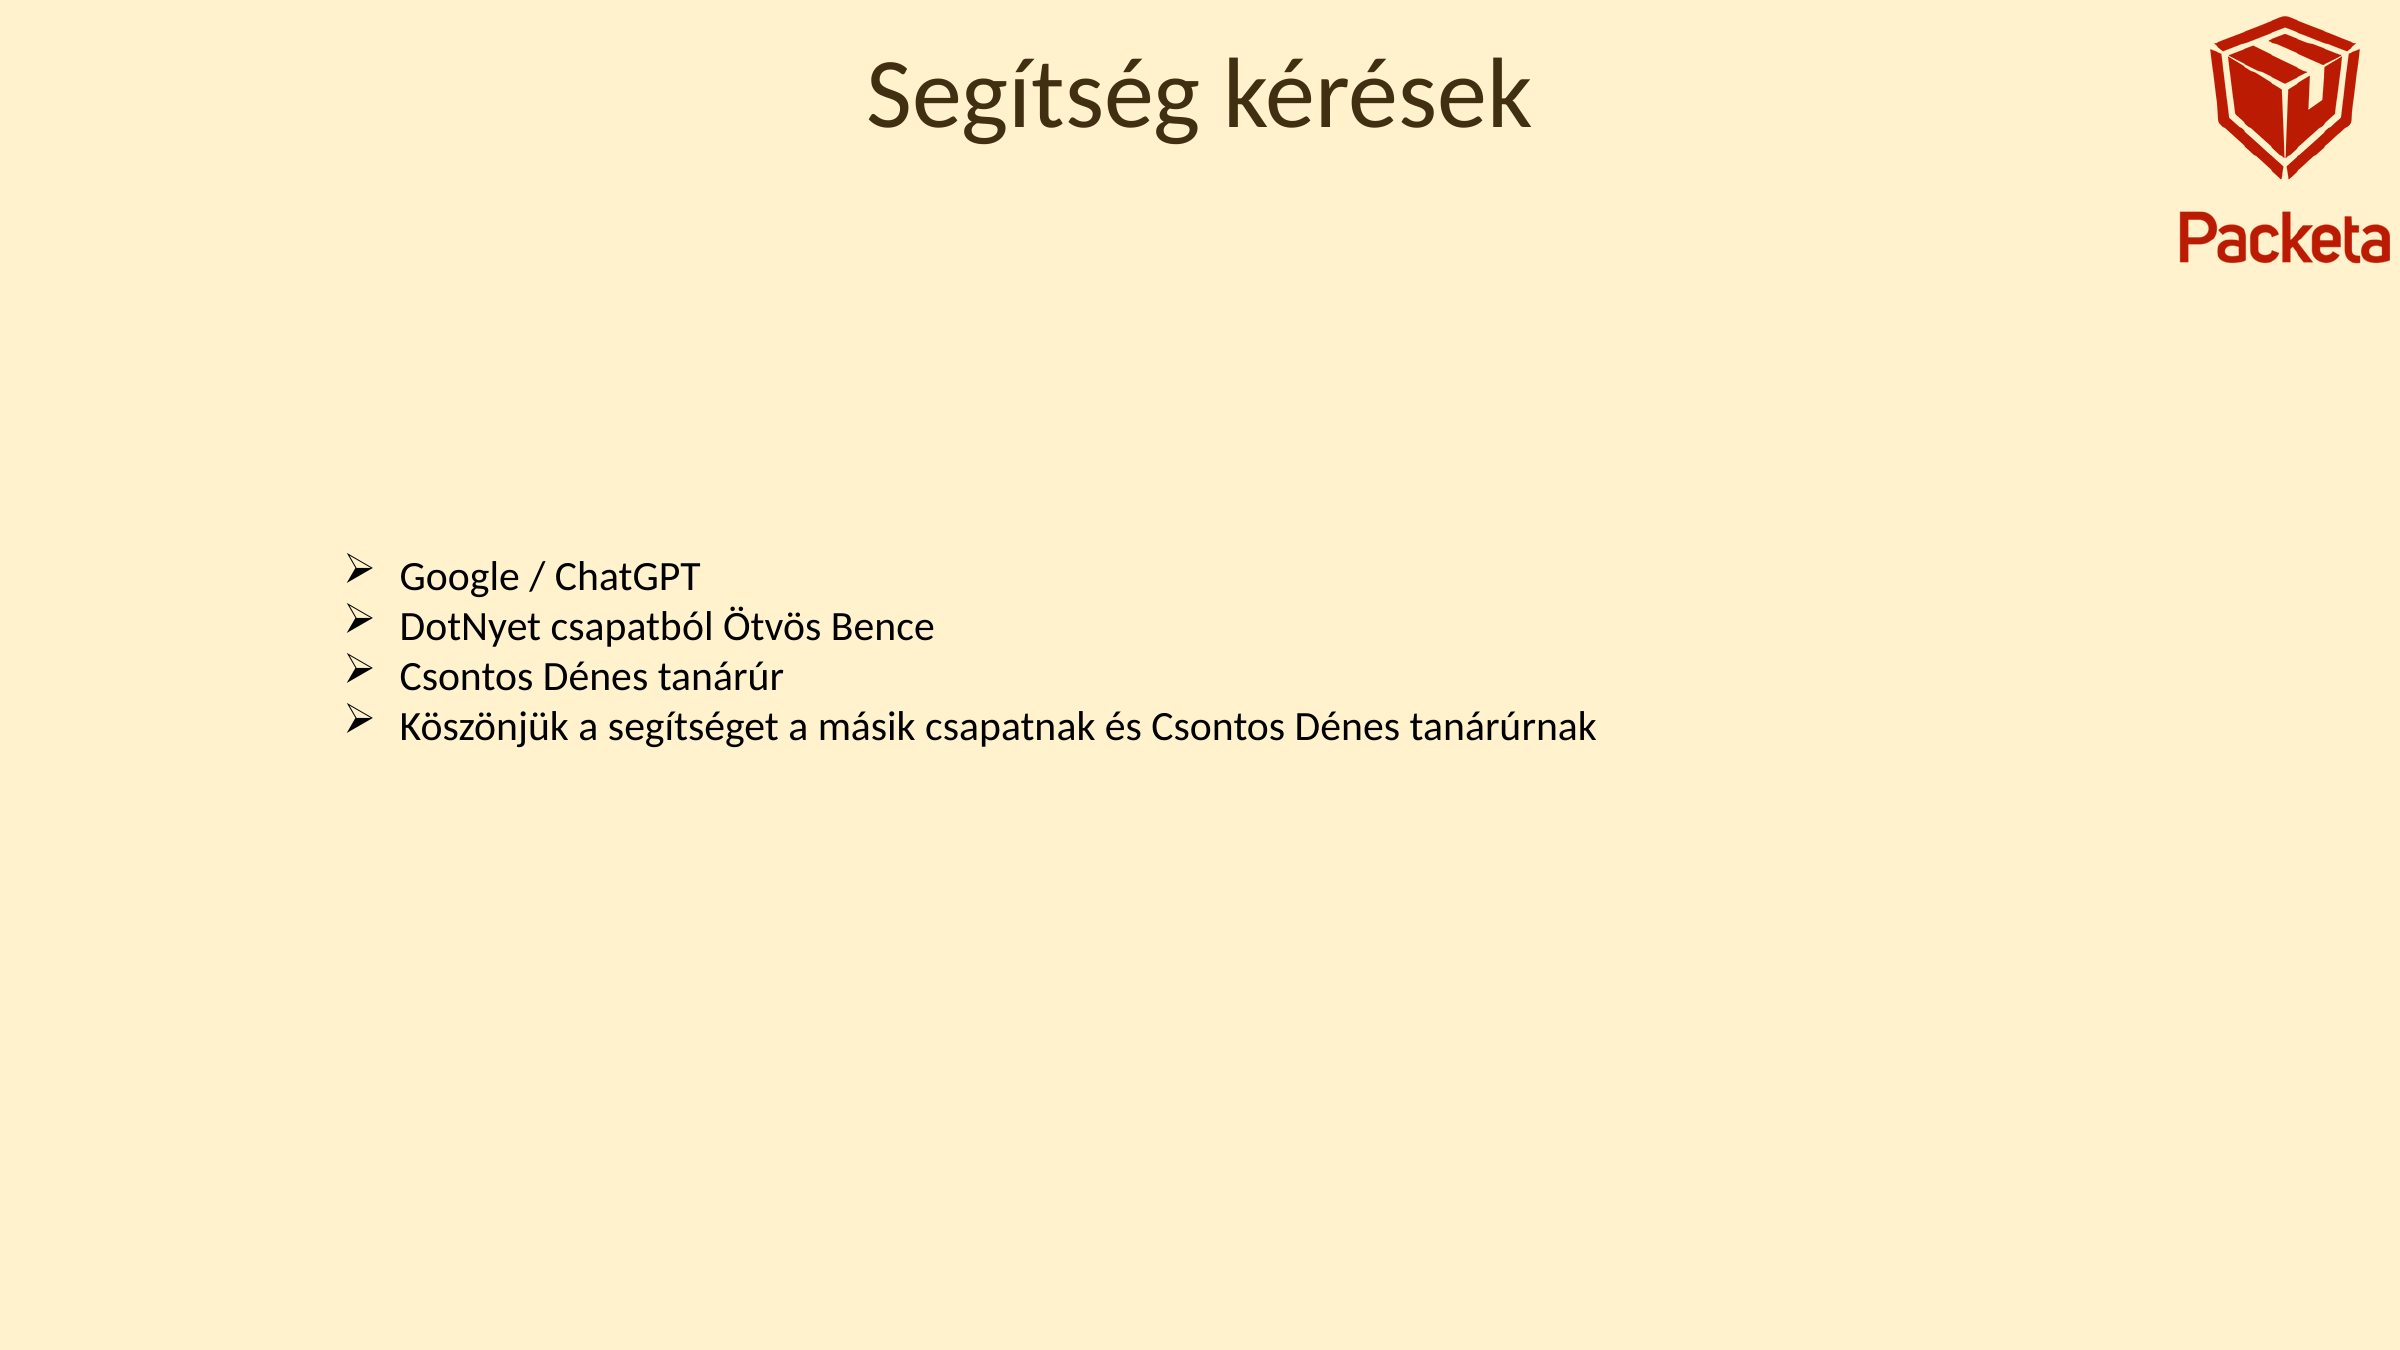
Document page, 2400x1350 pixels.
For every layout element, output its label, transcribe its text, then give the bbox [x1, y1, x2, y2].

picture [2164, 16, 2400, 268]
text_box Google / ChatGPT DotNyet csapatból Ötvös Bence Csontos Dénes tanárúr Köszönjük a segítséget a másik csapatnak és Csontos Dénes tanárúrnak [328, 541, 2072, 756]
text_box Segítség kérések [651, 90, 1749, 149]
